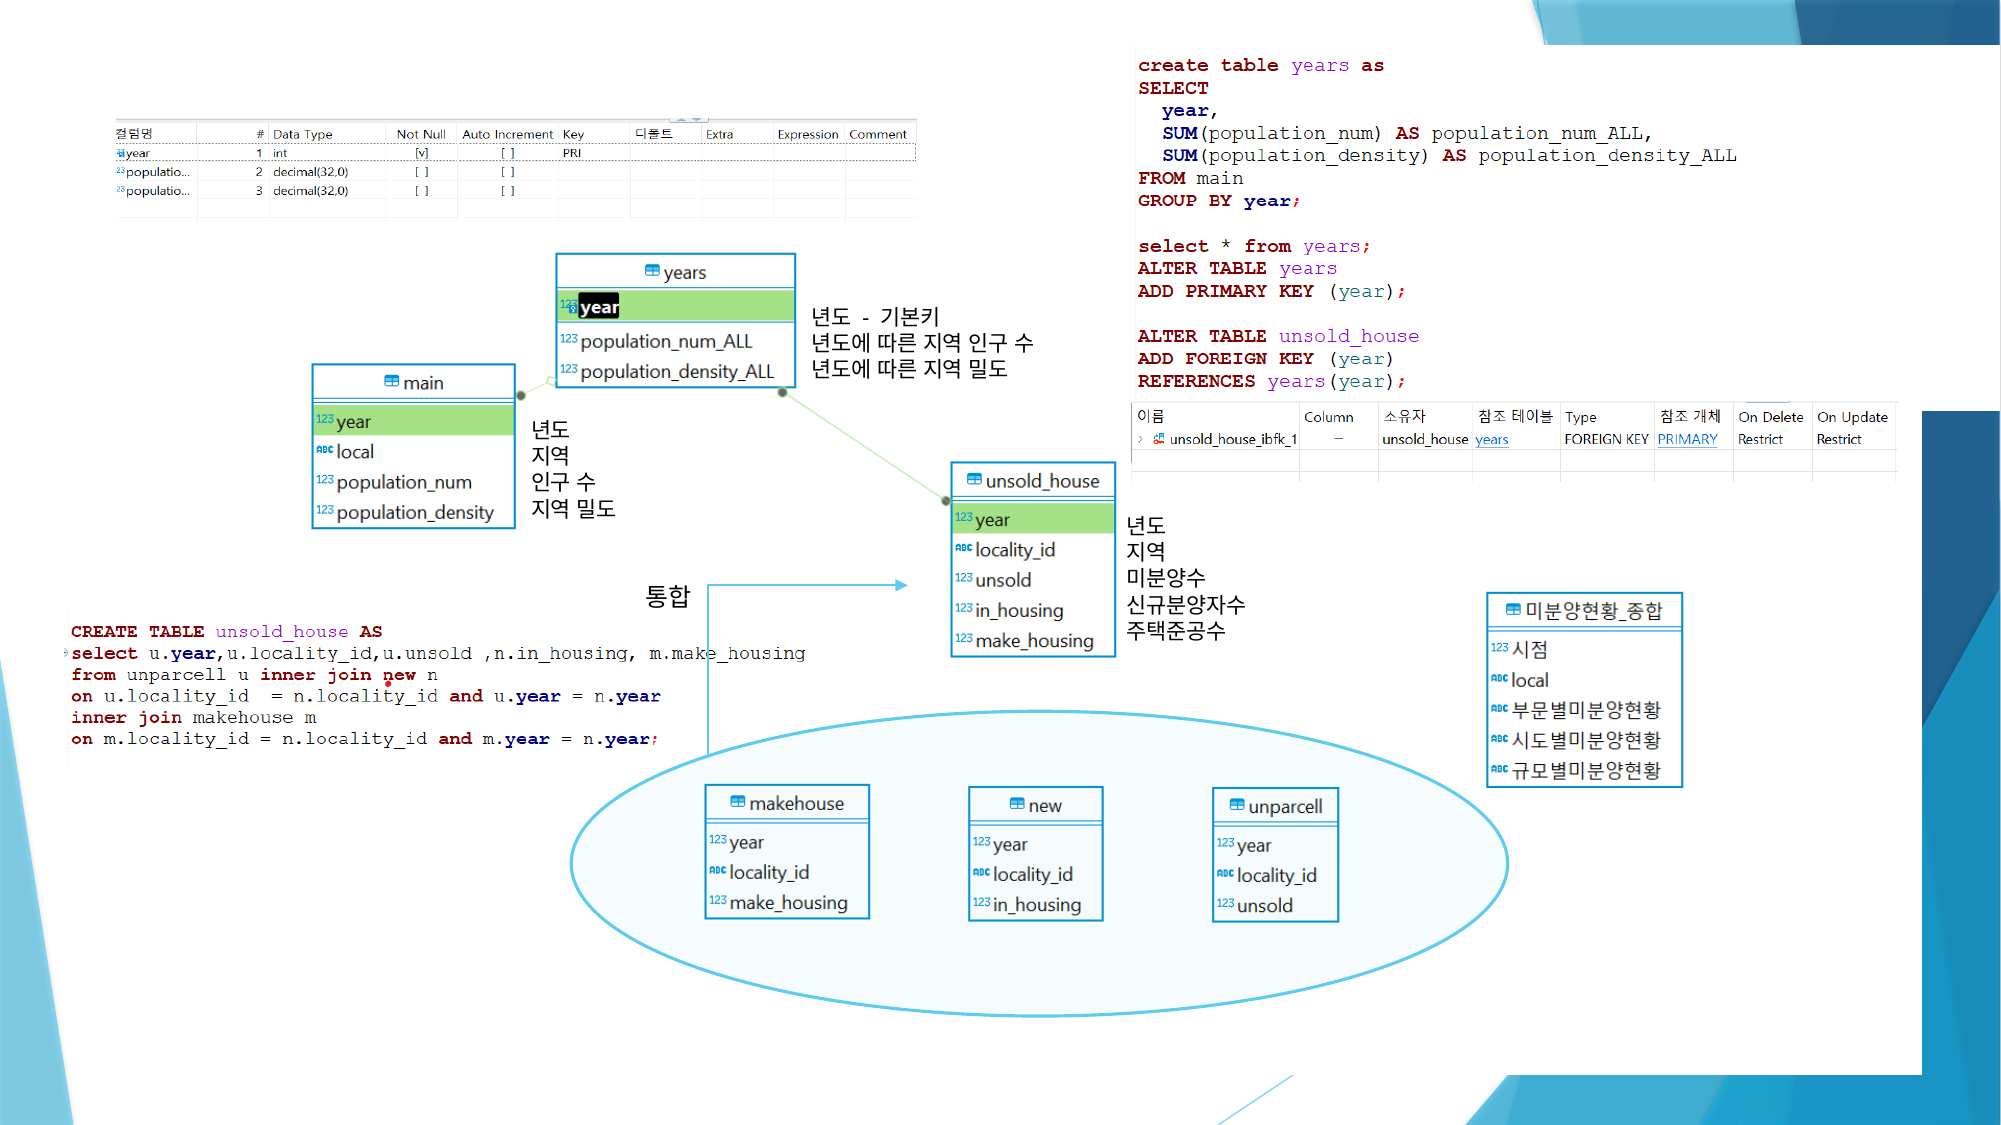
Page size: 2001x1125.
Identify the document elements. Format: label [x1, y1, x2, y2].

picture [64, 45, 2000, 1075]
text_box [722, 570, 894, 771]
